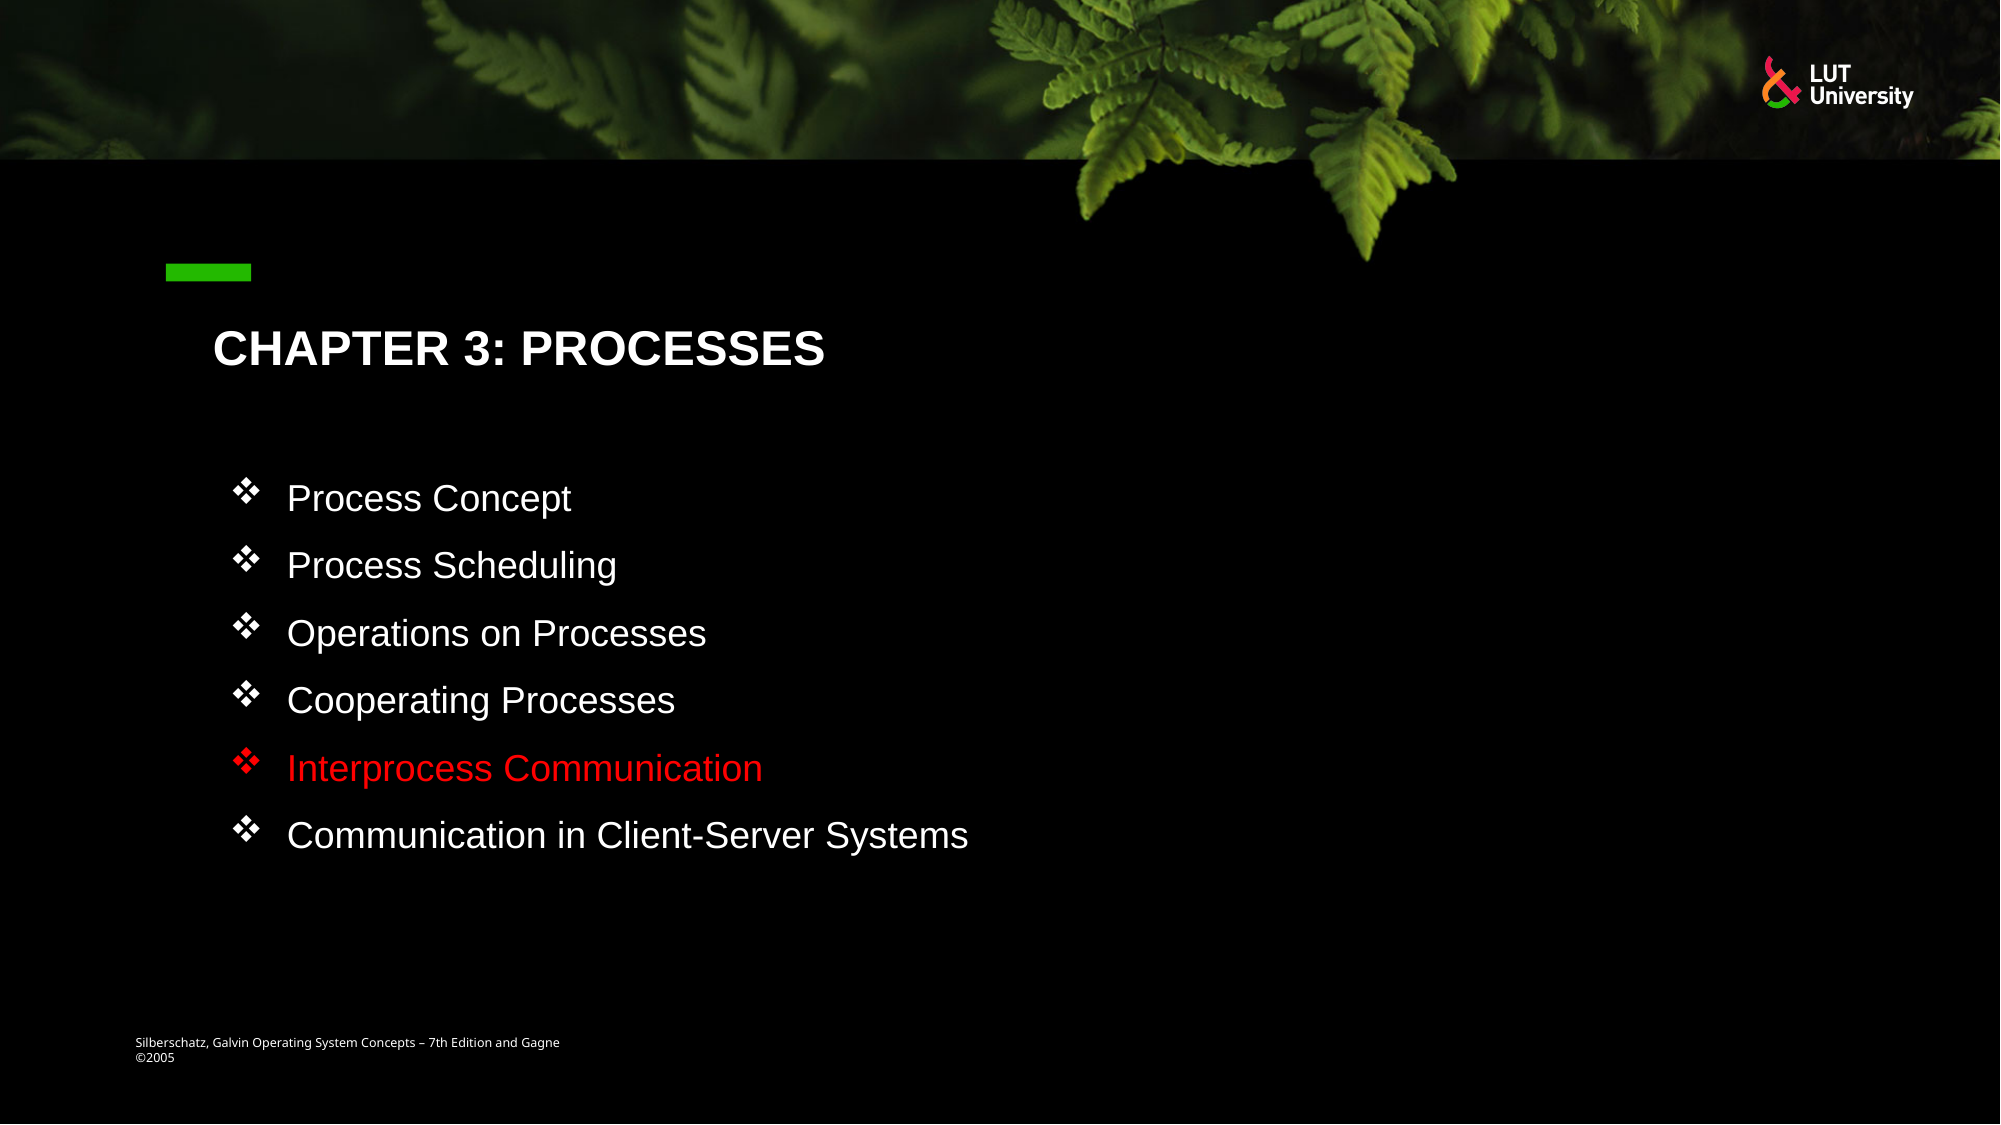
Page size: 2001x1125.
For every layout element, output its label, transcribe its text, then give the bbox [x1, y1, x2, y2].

text_box Process Concept Process Scheduling Operations on Processes Cooperating Processes Interprocess Communication Communication in Client-Server Systems [214, 443, 1469, 864]
text_box Silberschatz, Galvin Operating System Concepts – 7th Edition and Gagne ©2005 [120, 1027, 602, 1073]
picture [0, 0, 2000, 1124]
title Chapter 3: Processes [197, 315, 1923, 496]
